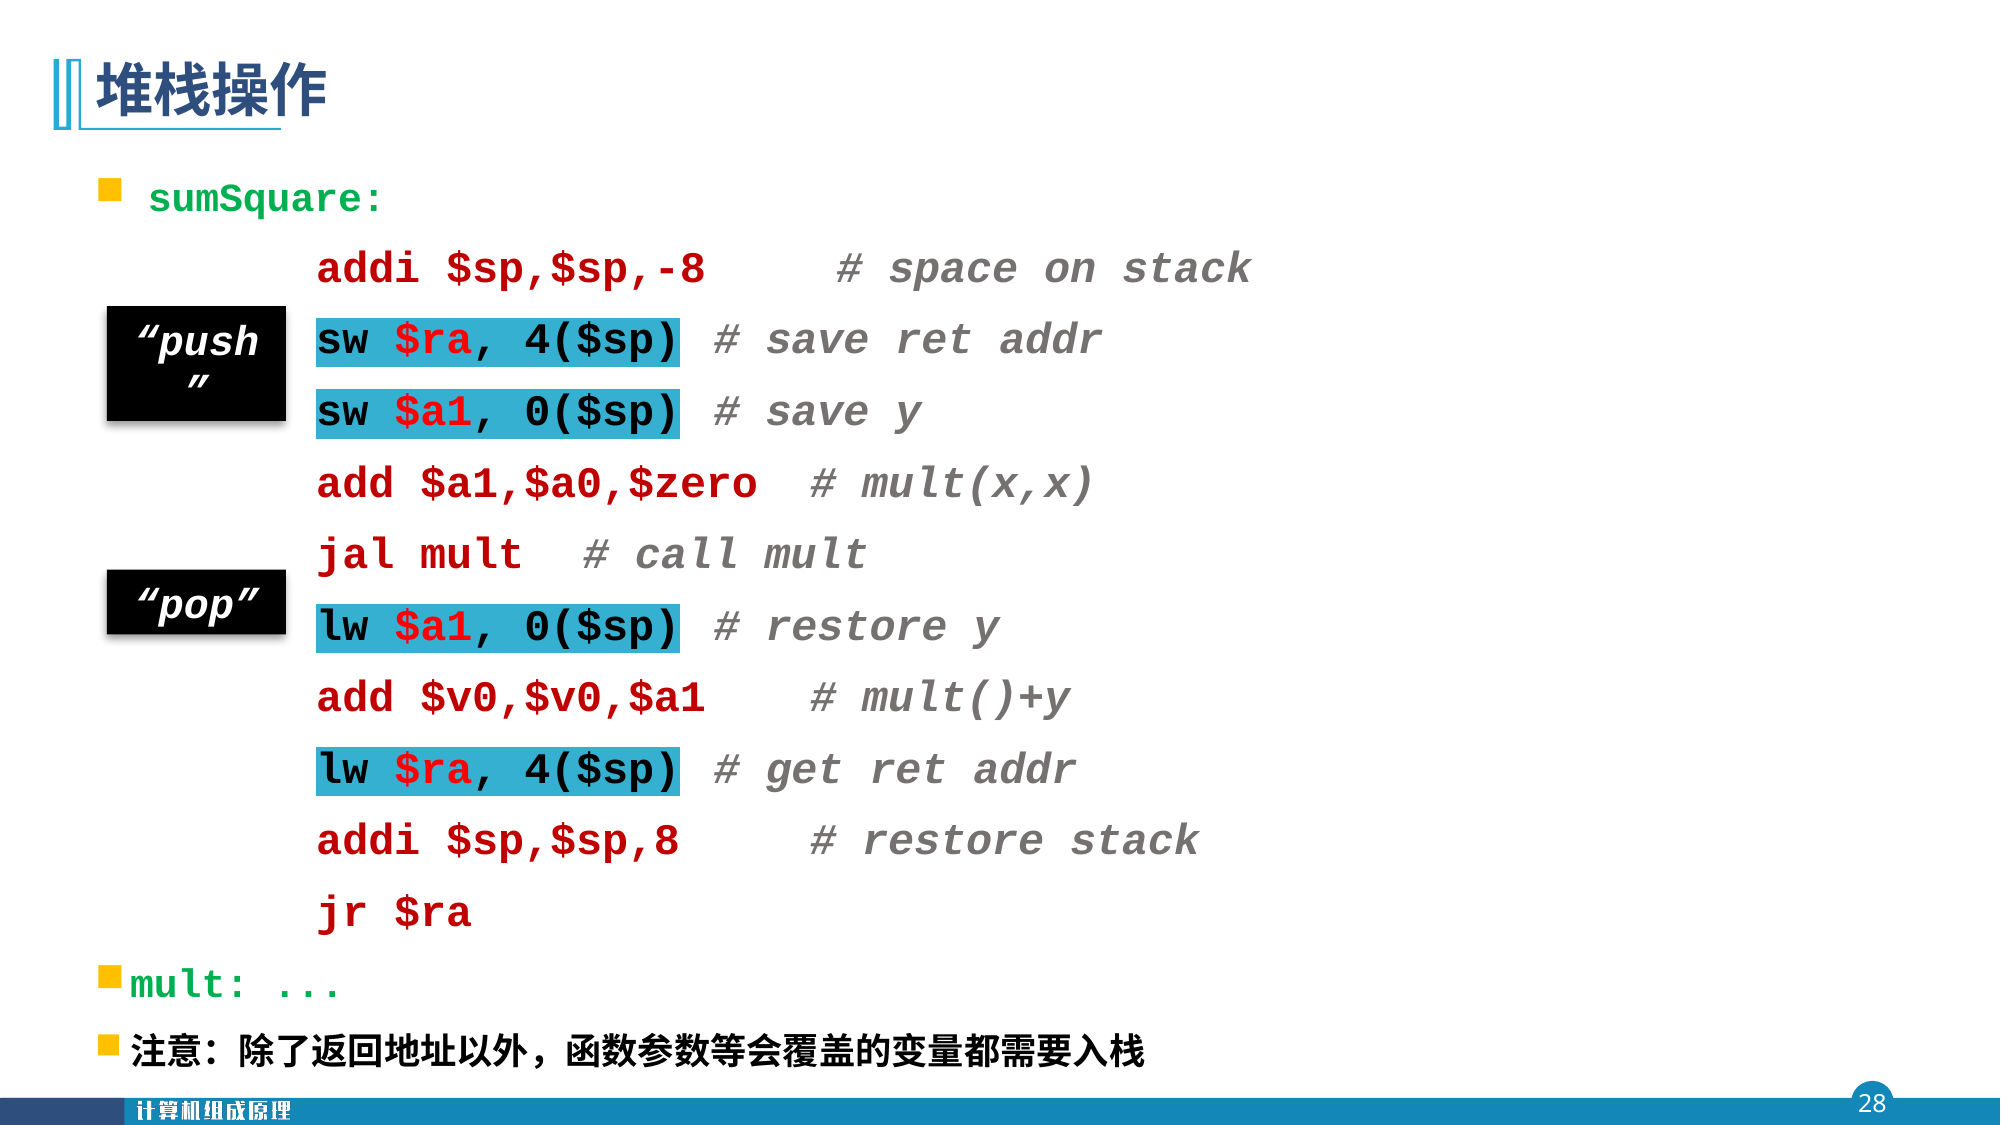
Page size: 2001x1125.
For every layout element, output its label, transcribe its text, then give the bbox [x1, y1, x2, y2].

text_box “pop” [106, 569, 286, 635]
list sumSquare: addi $sp,$sp,-8 # space on stack sw $ra, 4($sp) # save ret addr sw $a1, 0($sp) # save y add $a1,$a0,$zero # mult(x,x) jal mult # call mult lw $a1, 0($sp) # restore y add $v0,$v0,$a1 # mult()+y lw $ra, 4($sp) # get ret addr addi $sp,$sp,8 # restore stack jr $ra mult: ... 注意：除了返回地址以外，函数参数等会覆盖的变量都需要入栈 [80, 154, 1805, 1080]
text_box “push” [106, 306, 286, 421]
title 堆栈操作 [80, 42, 1805, 144]
